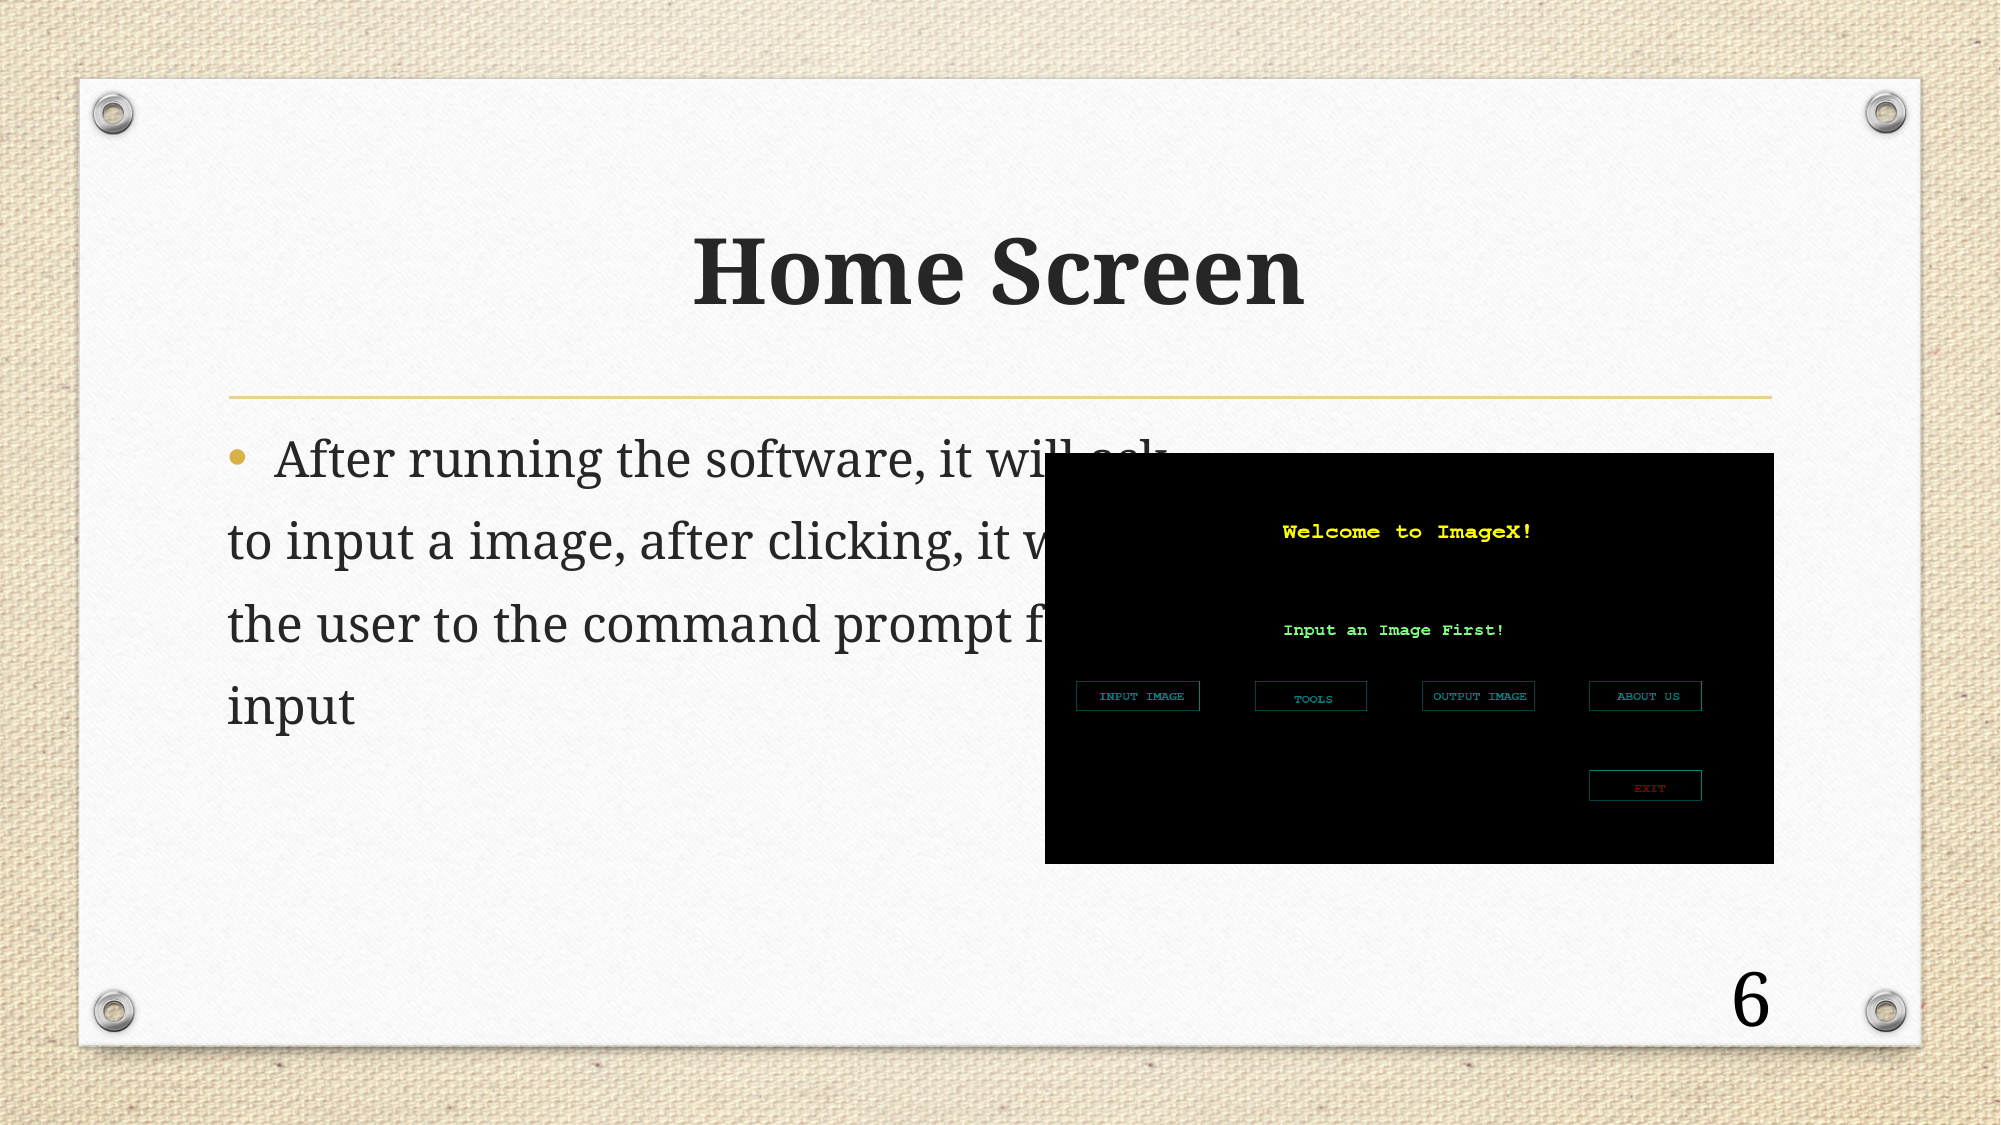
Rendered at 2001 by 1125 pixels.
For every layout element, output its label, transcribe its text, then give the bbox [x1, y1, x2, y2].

list After running the software, it will ask to input a image, after clicking, it will take the user to the command prompt for input [212, 419, 1788, 964]
title Home Screen [212, 161, 1788, 375]
picture [0, 0, 2001, 1125]
slide_number 6 [1698, 979, 1788, 1025]
